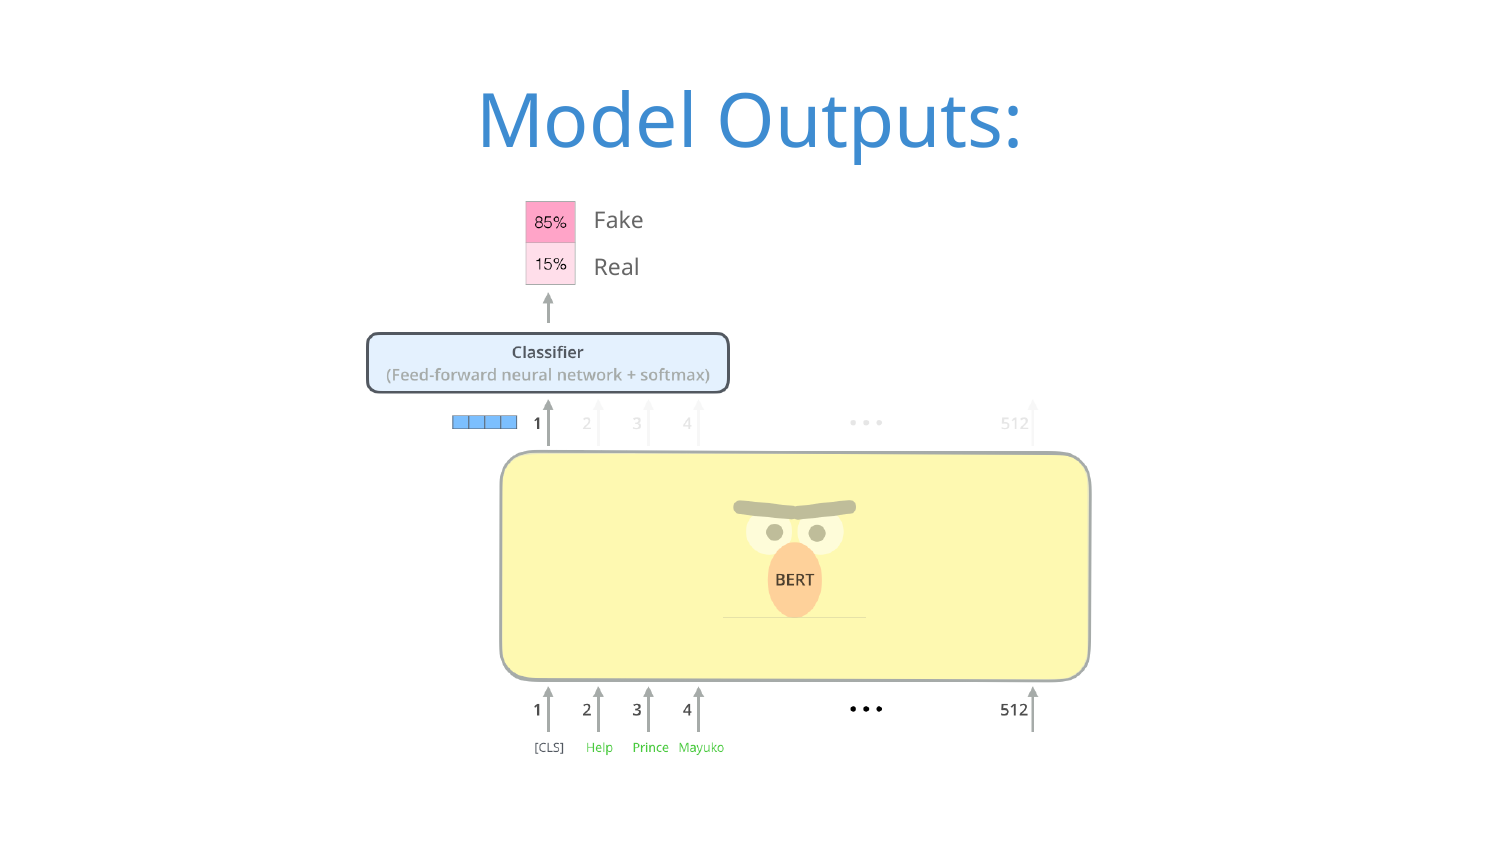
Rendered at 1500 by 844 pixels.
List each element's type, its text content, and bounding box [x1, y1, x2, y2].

text_box Model Outputs: [204, 57, 1296, 152]
picture [337, 191, 1134, 766]
